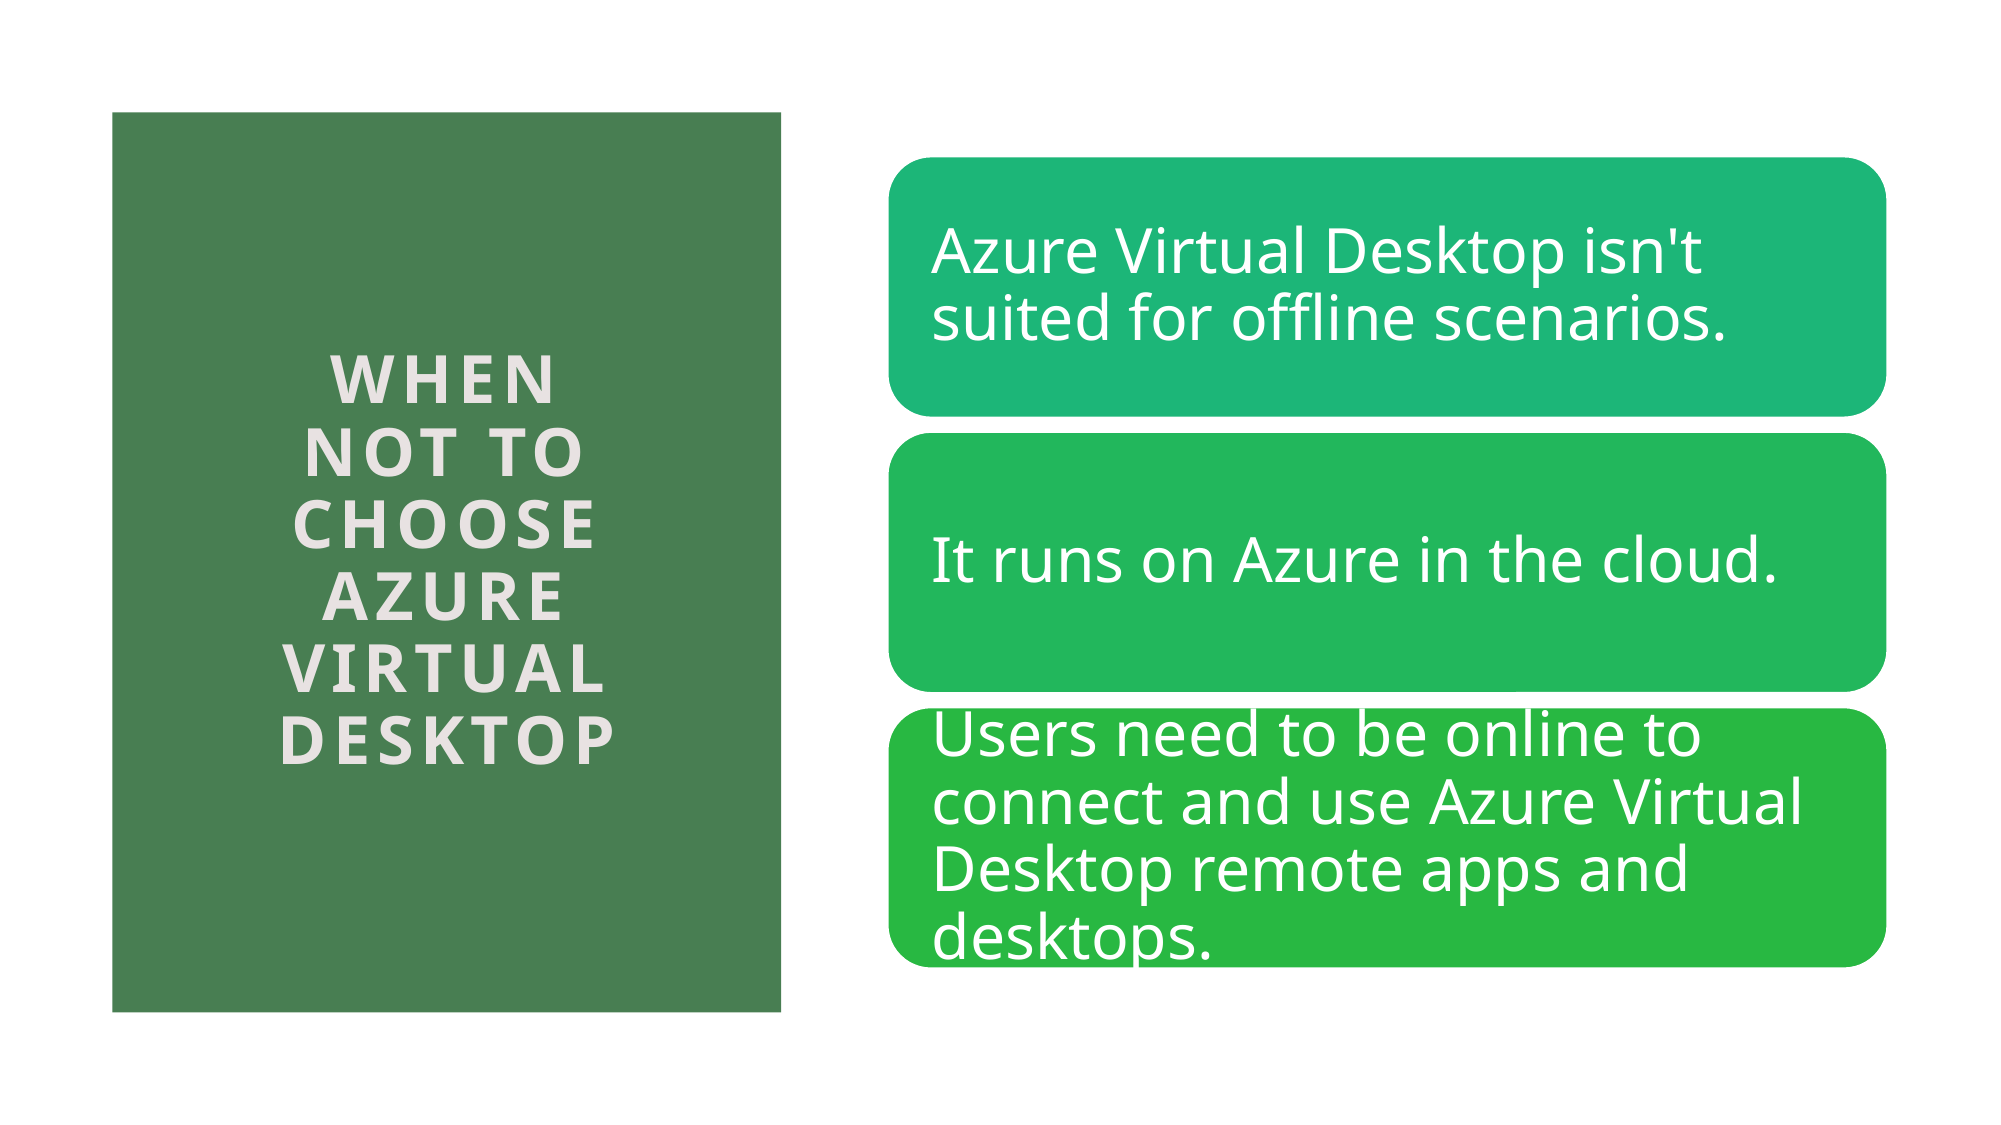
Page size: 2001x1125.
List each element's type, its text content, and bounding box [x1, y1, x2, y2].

text_box [111, 111, 782, 1013]
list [887, 112, 1888, 1013]
title When not to choose Azure Virtual Desktop [225, 224, 669, 900]
